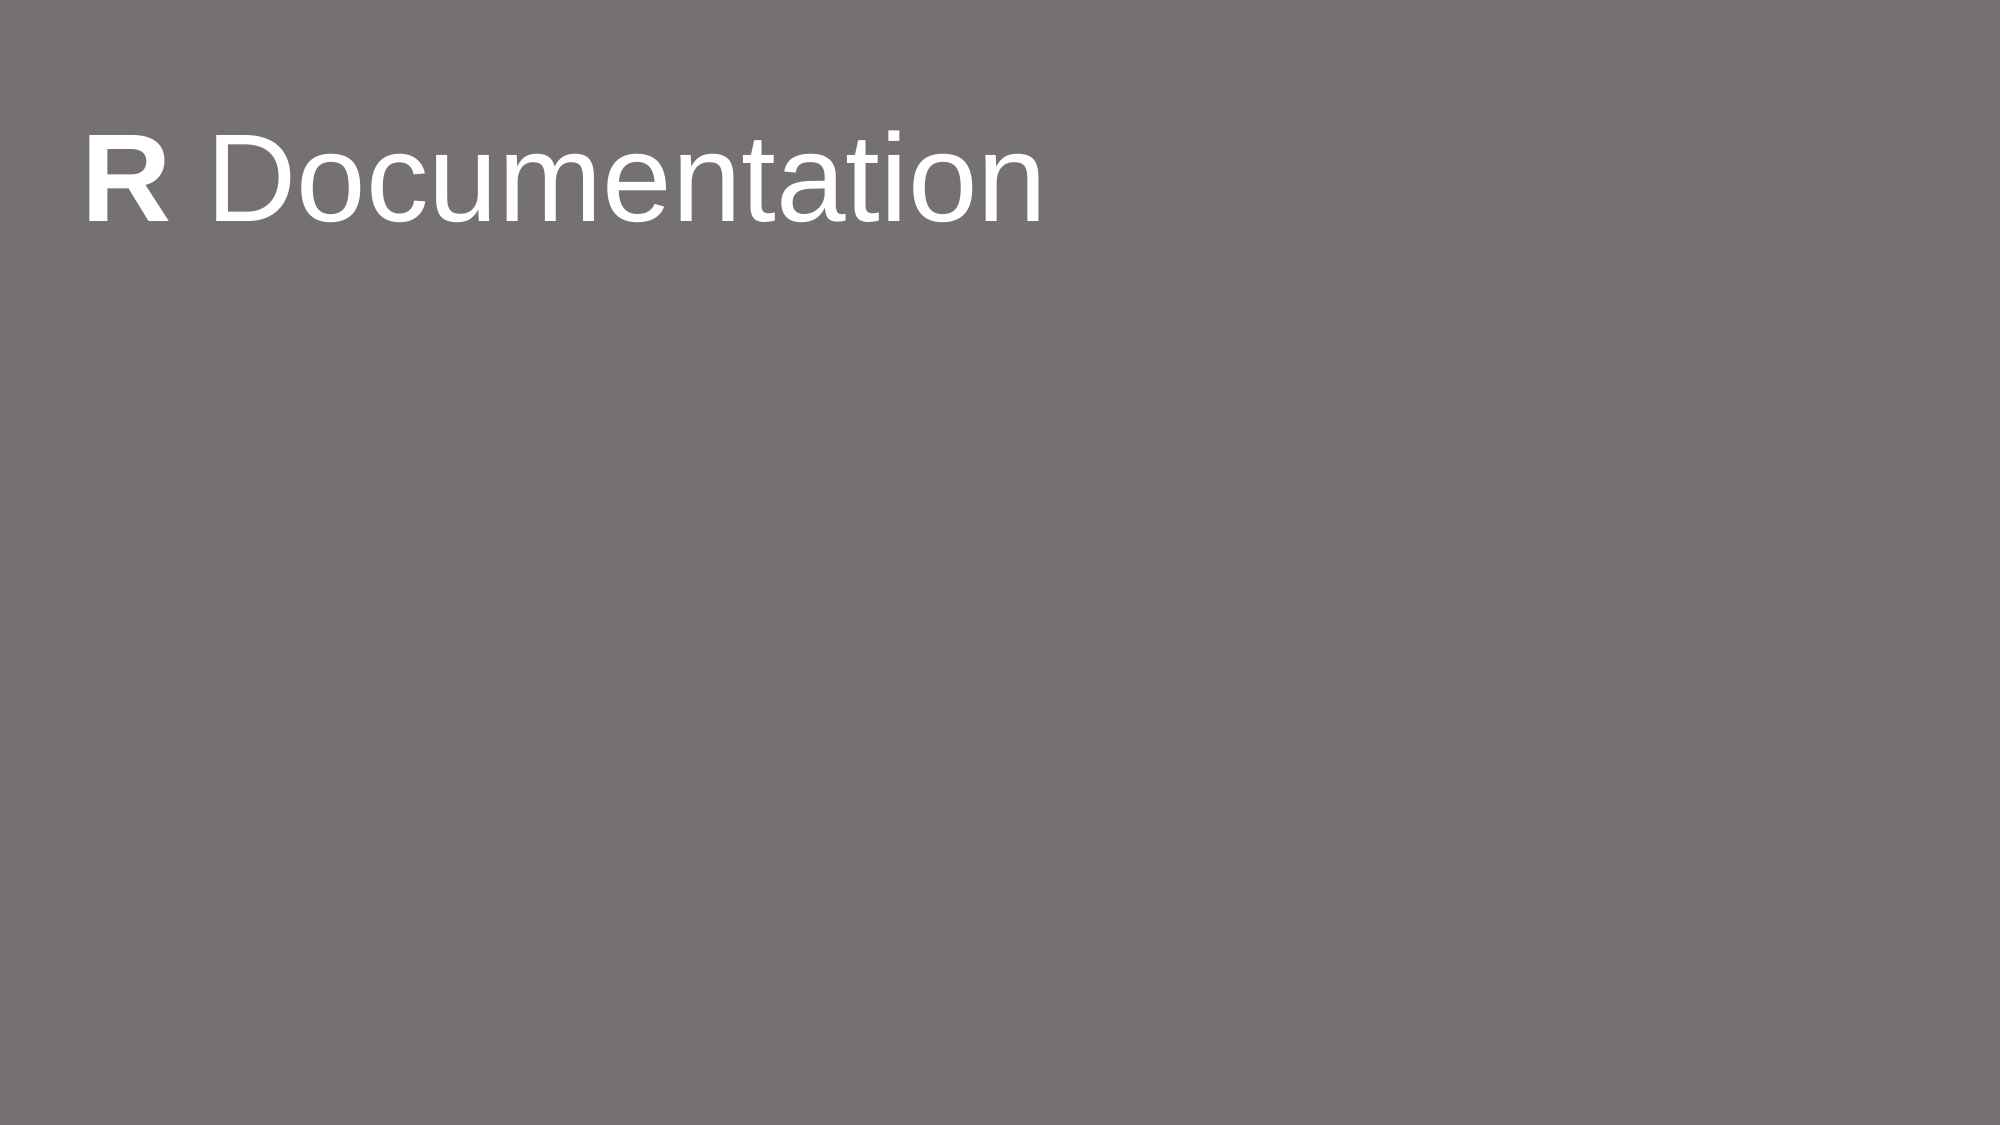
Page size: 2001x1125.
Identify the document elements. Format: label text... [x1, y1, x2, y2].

text_box R Documentation [67, 86, 1091, 256]
